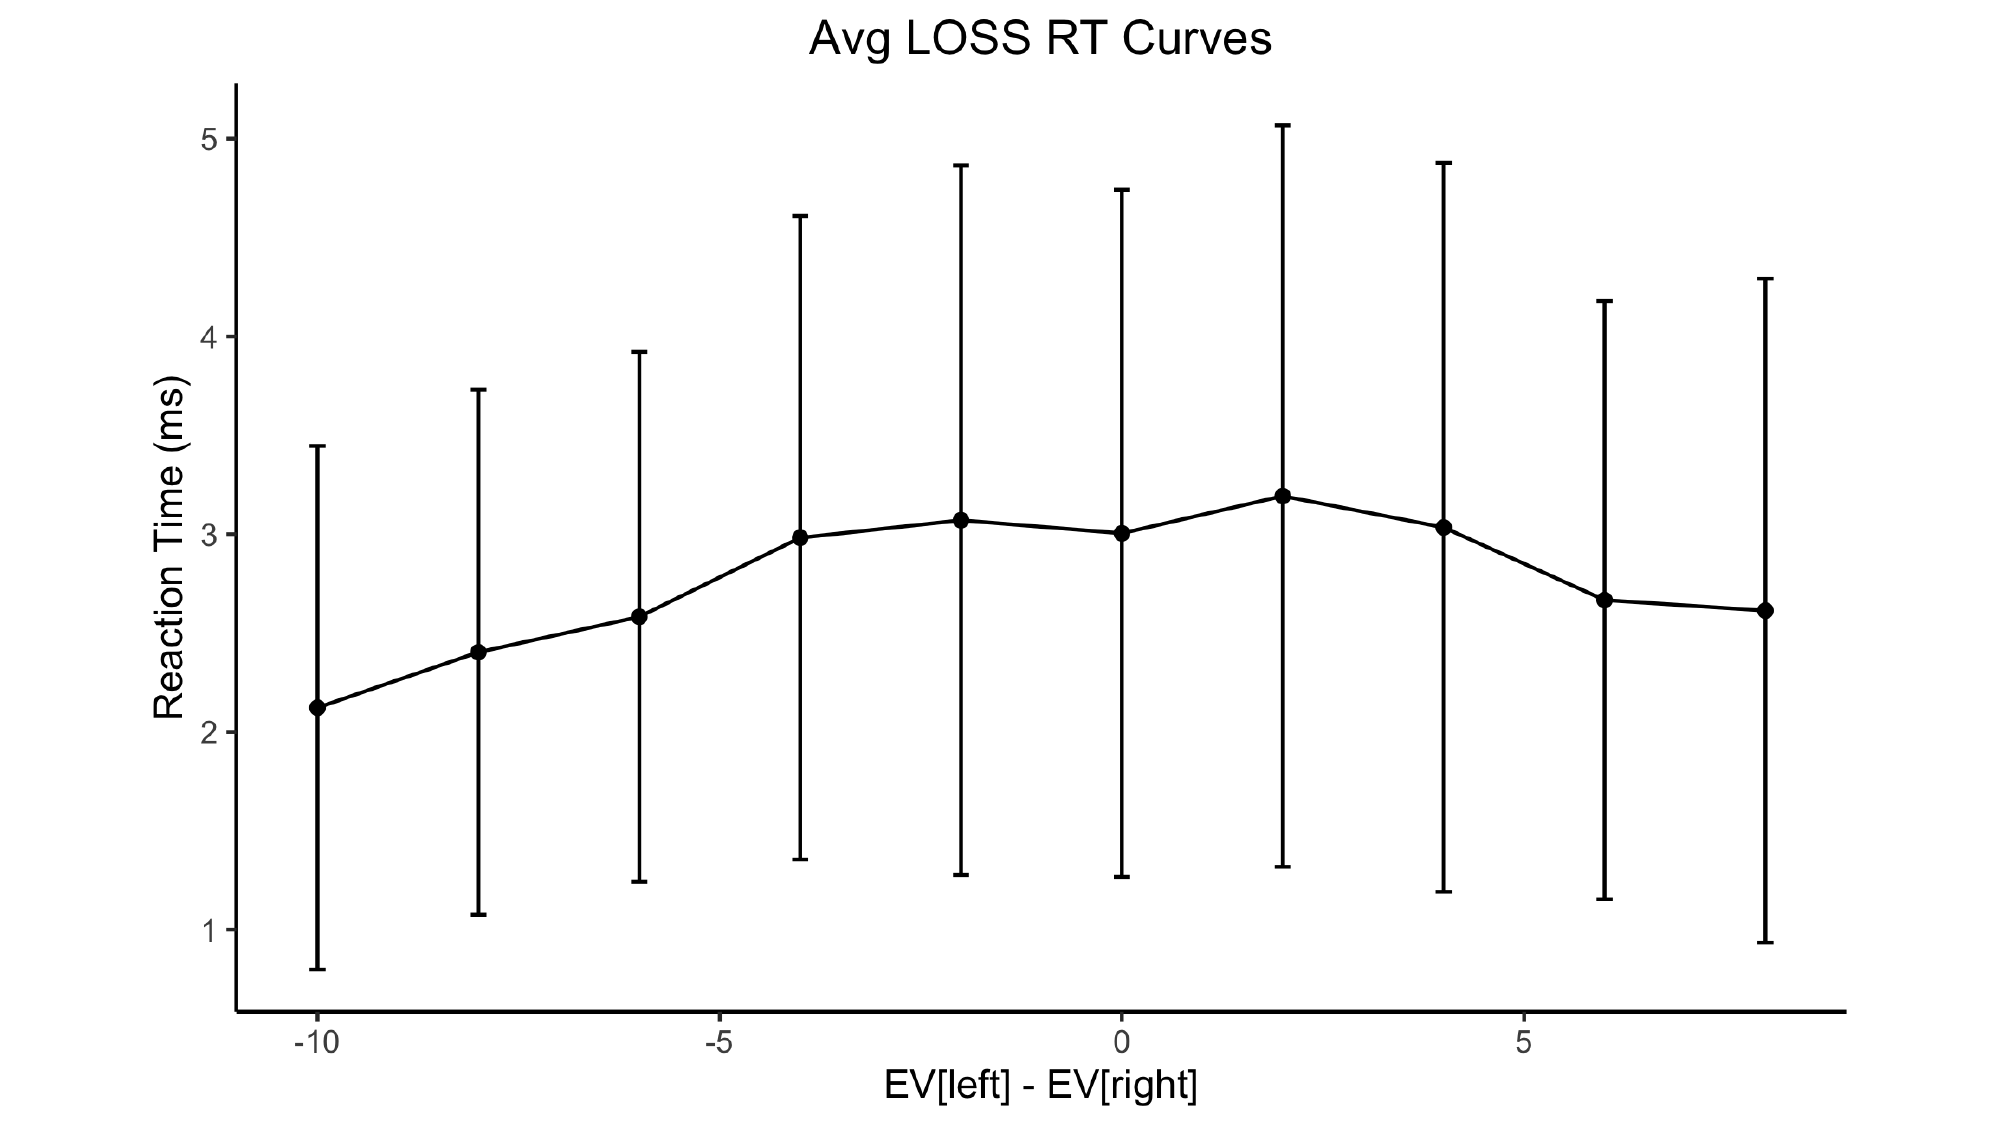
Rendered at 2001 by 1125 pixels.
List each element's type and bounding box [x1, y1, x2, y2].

picture [134, 0, 1866, 1125]
